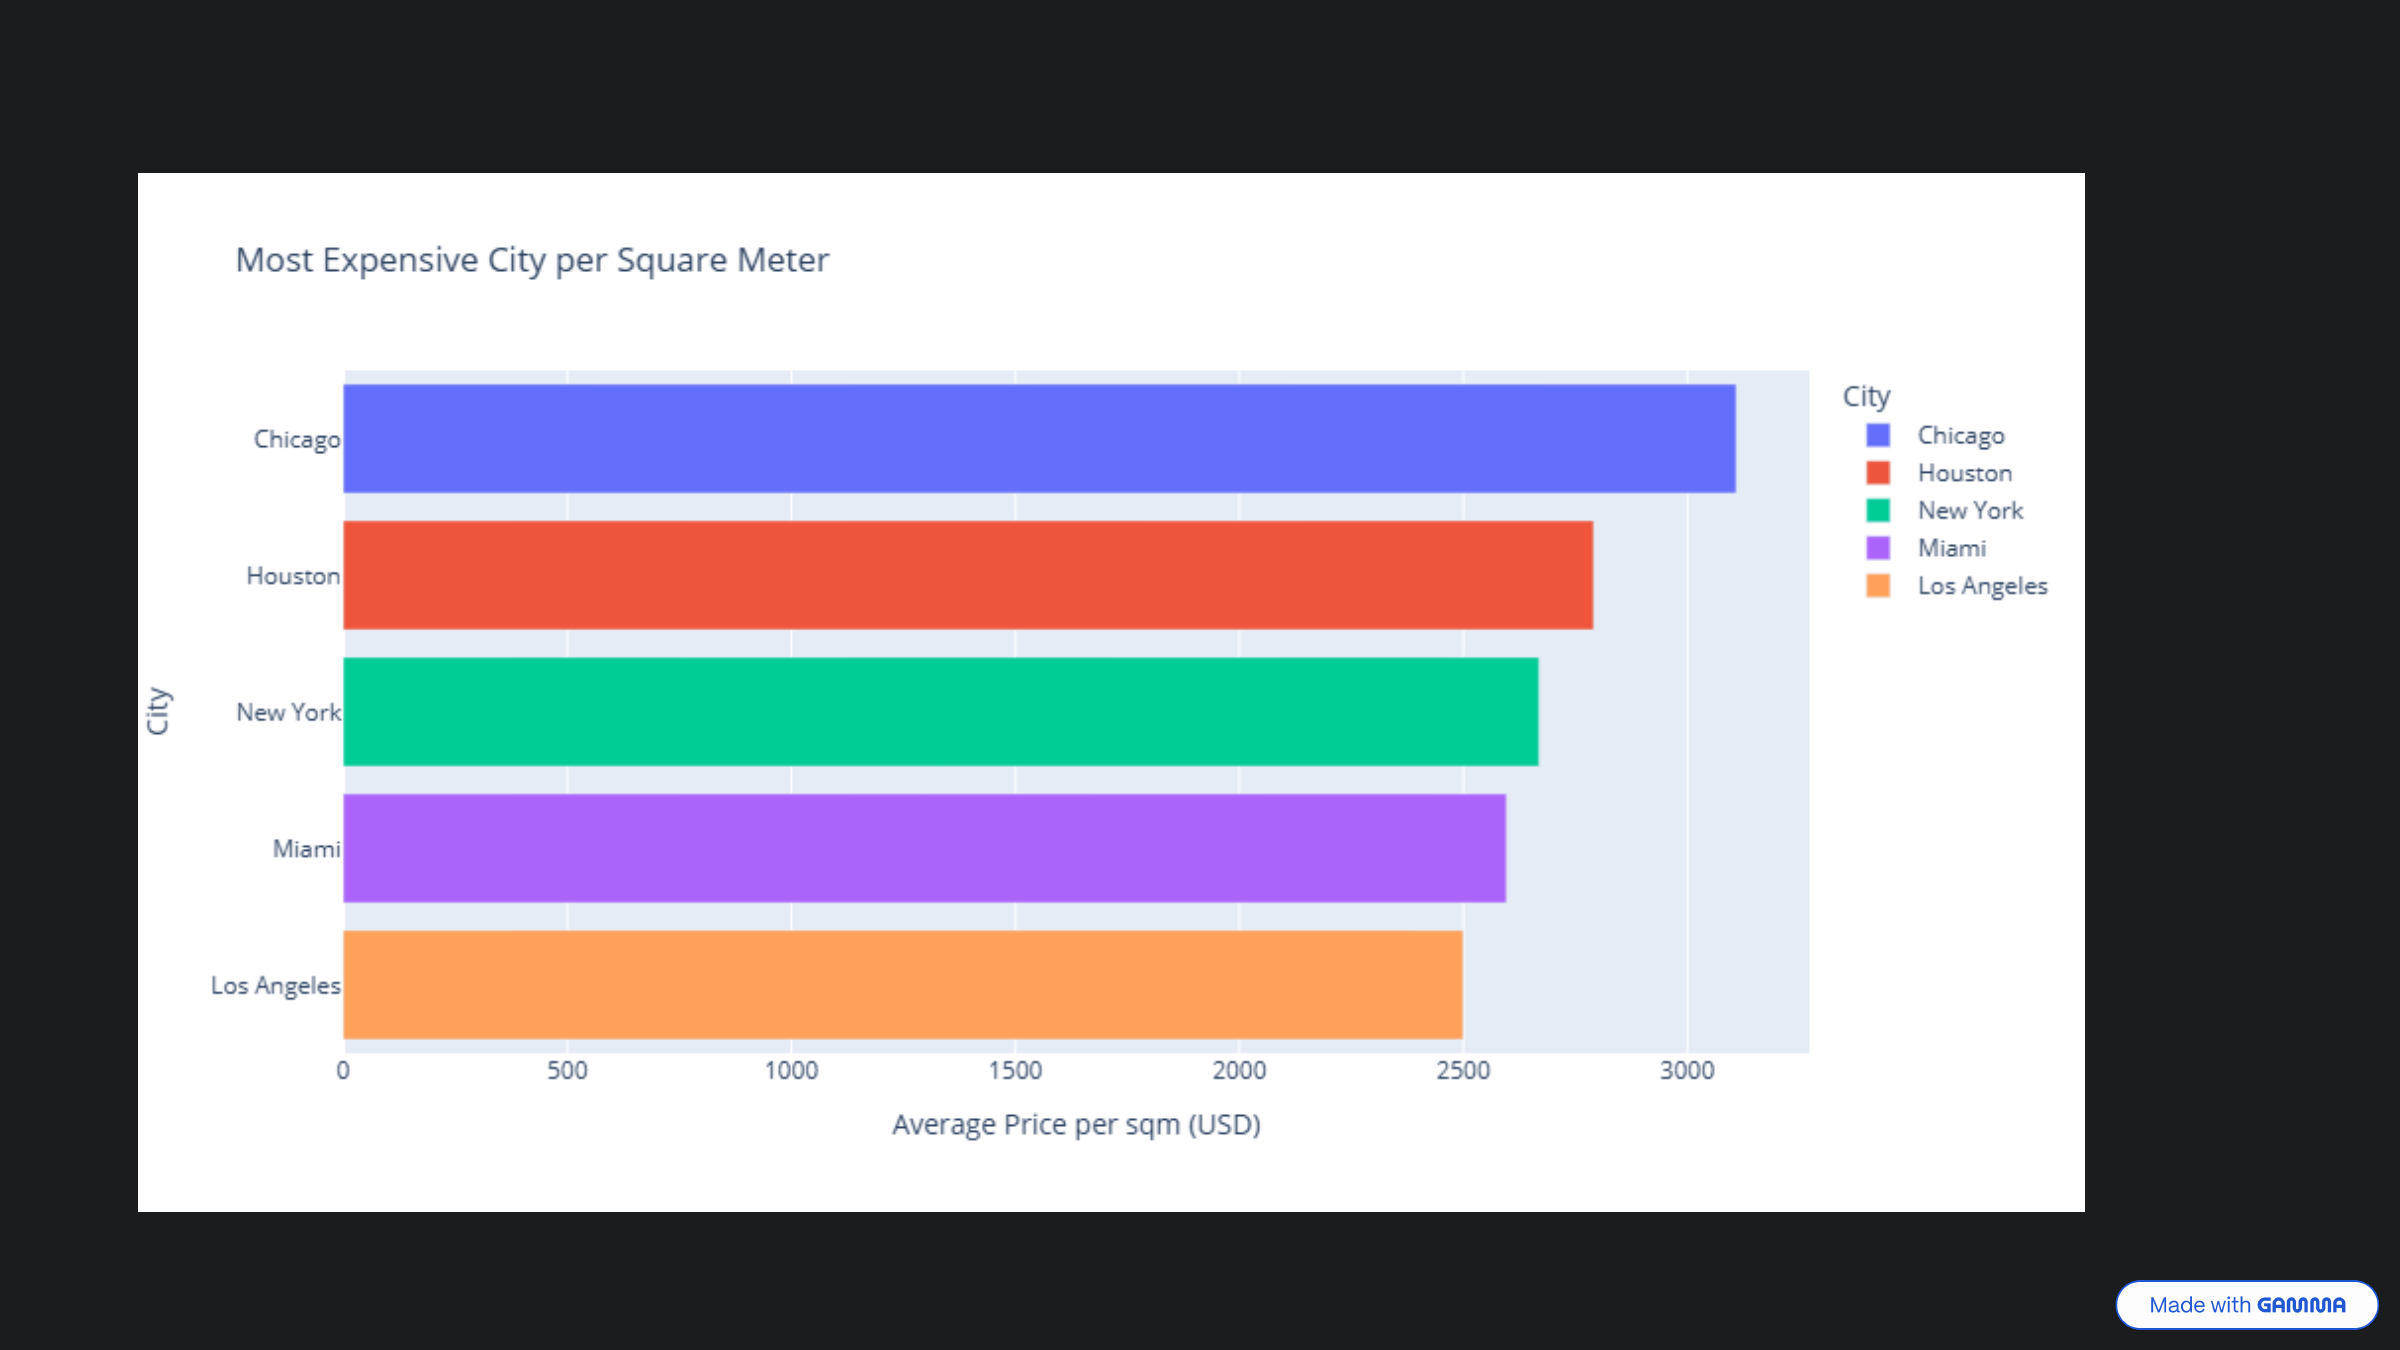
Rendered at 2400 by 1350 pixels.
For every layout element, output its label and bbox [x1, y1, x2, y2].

picture [138, 173, 2085, 1212]
picture [2106, 1271, 2389, 1339]
